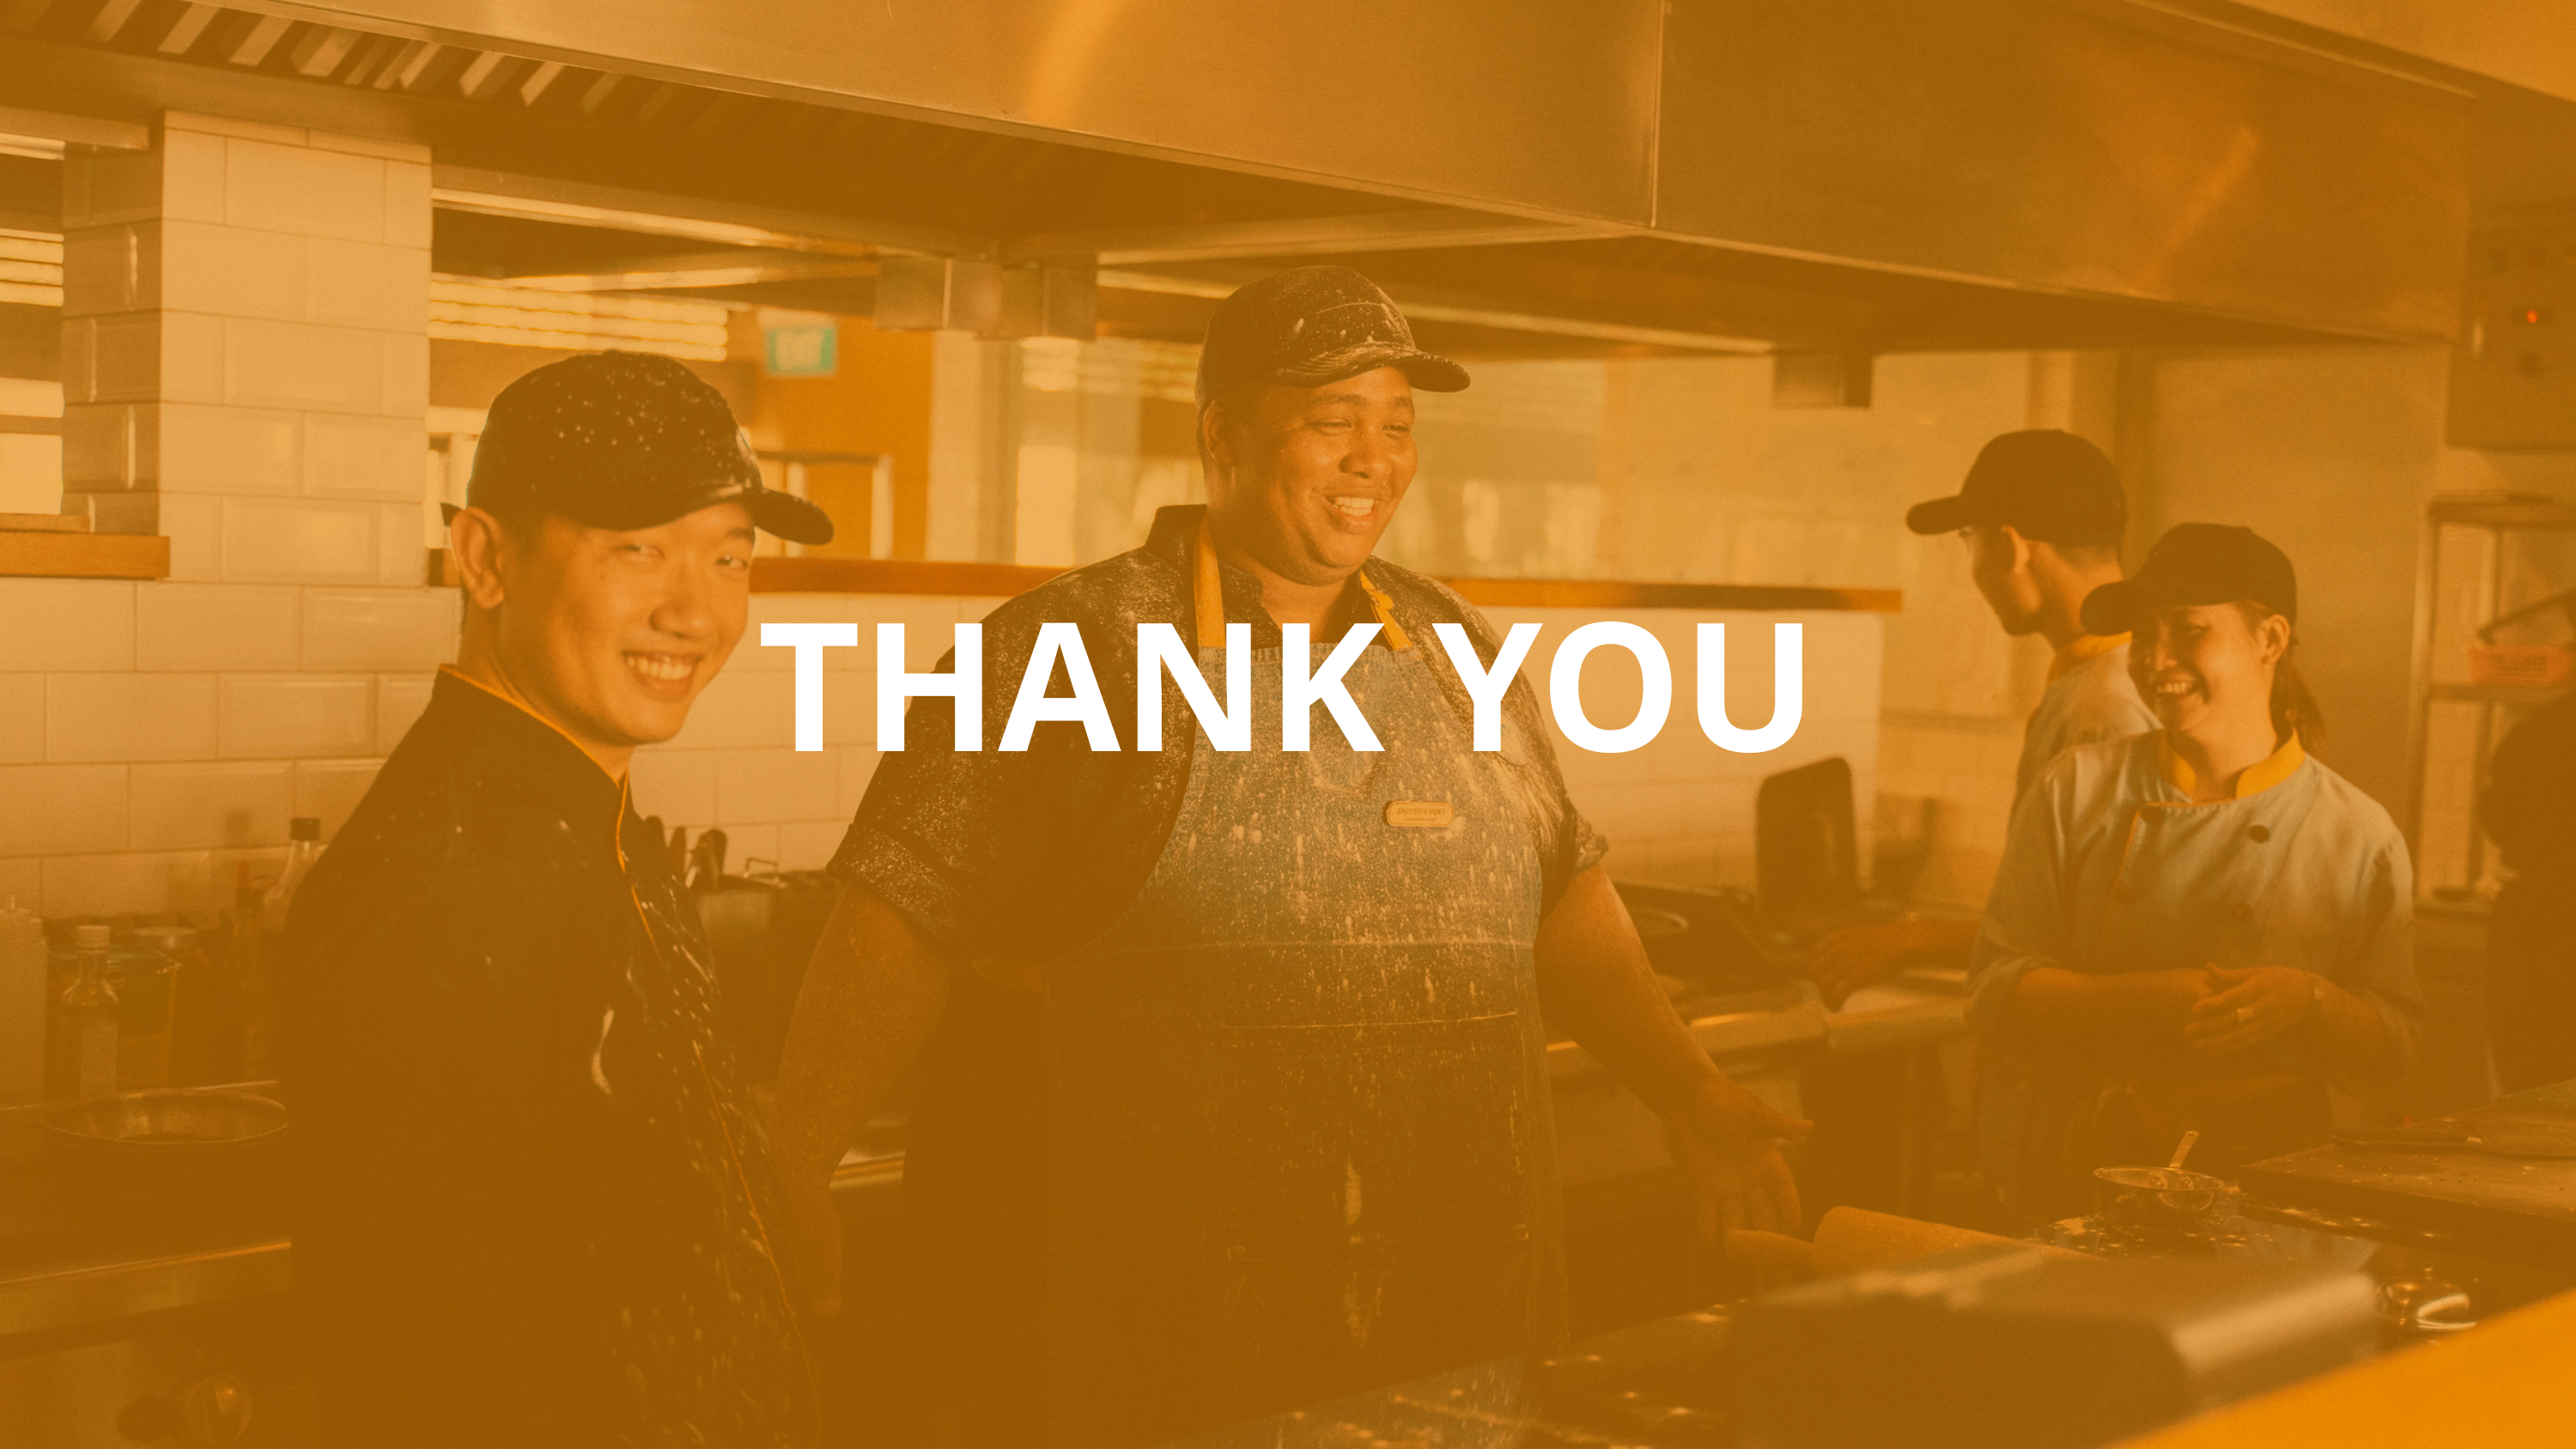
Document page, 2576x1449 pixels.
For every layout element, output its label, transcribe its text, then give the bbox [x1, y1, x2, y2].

text_box [0, 0, 2576, 1449]
text_box THANK YOU [589, 606, 1987, 787]
